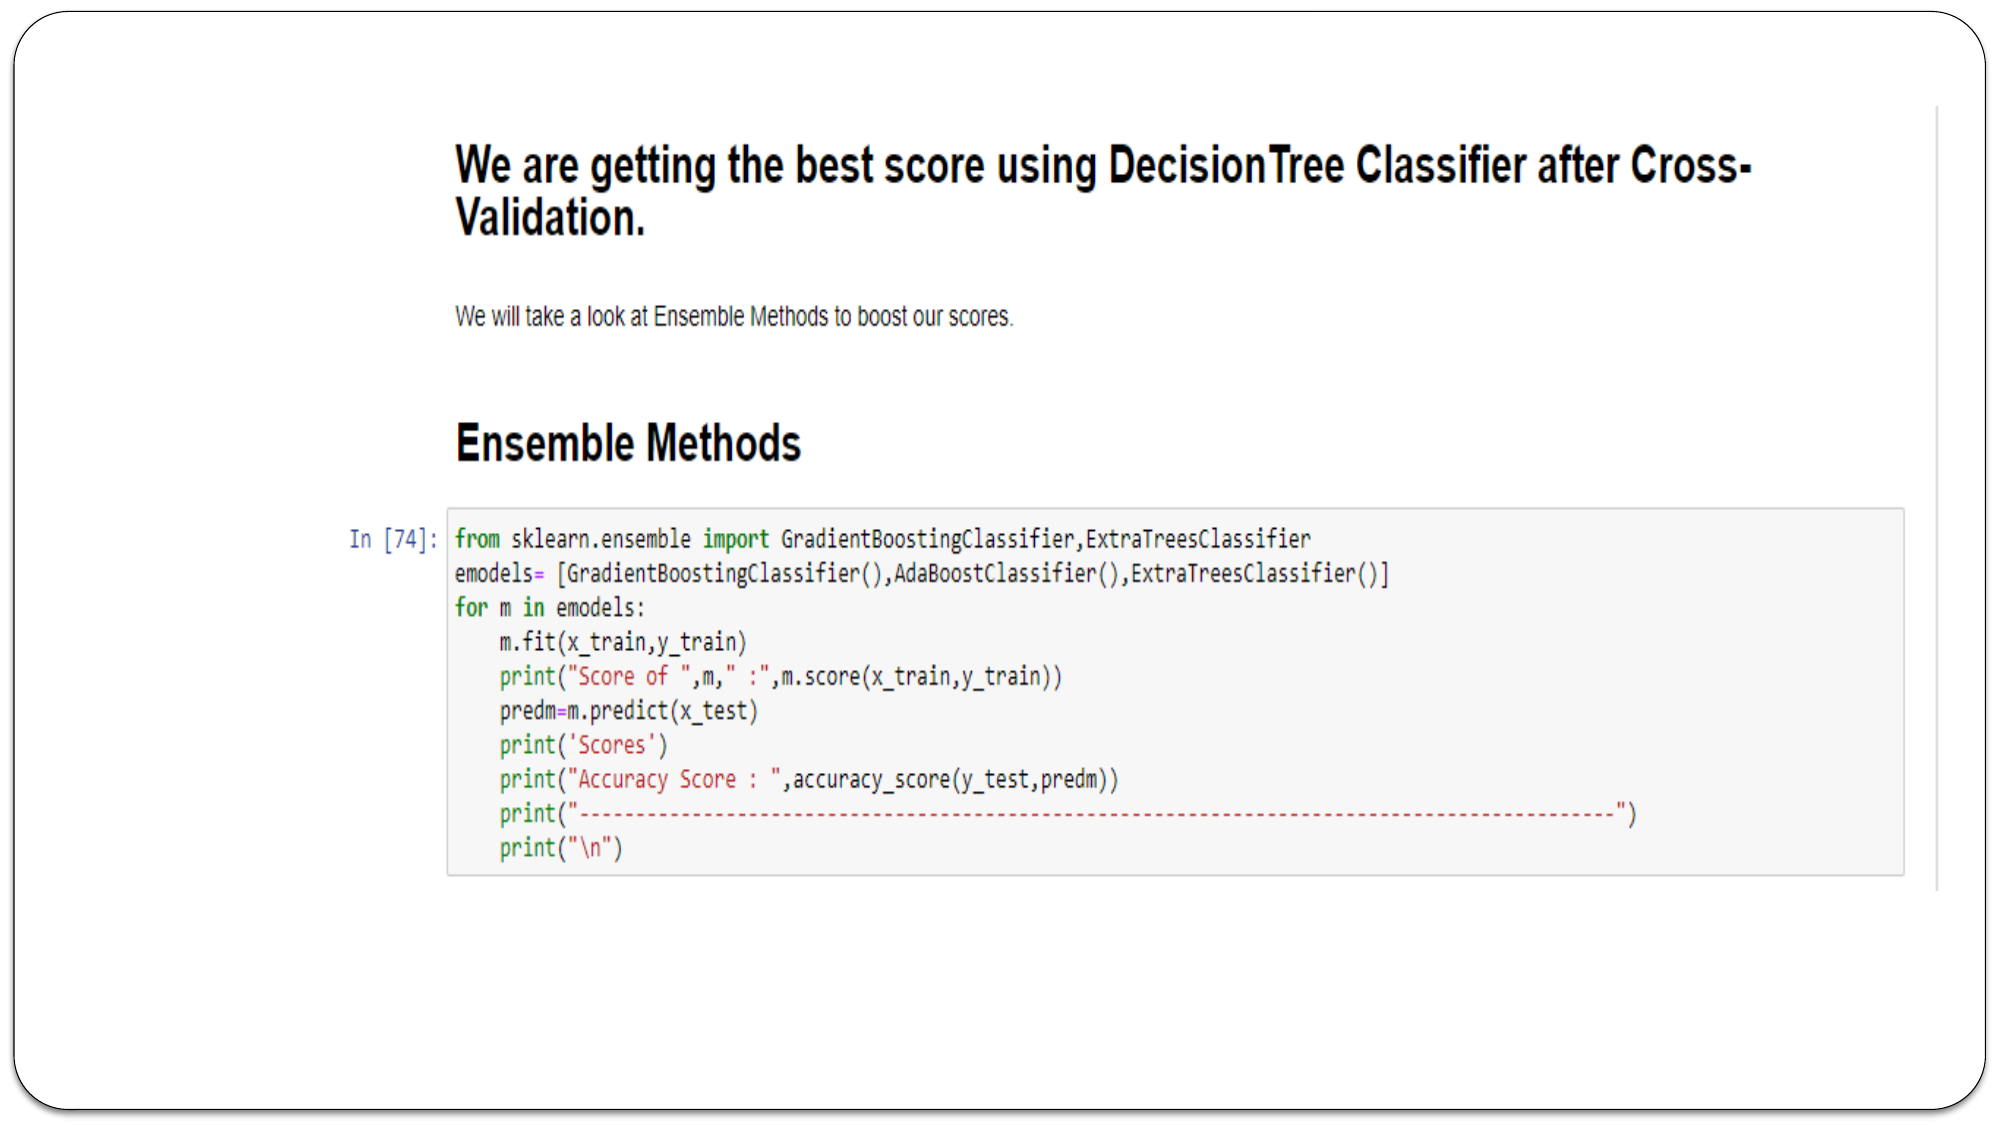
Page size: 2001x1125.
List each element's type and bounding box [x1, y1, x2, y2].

picture [322, 105, 1939, 891]
